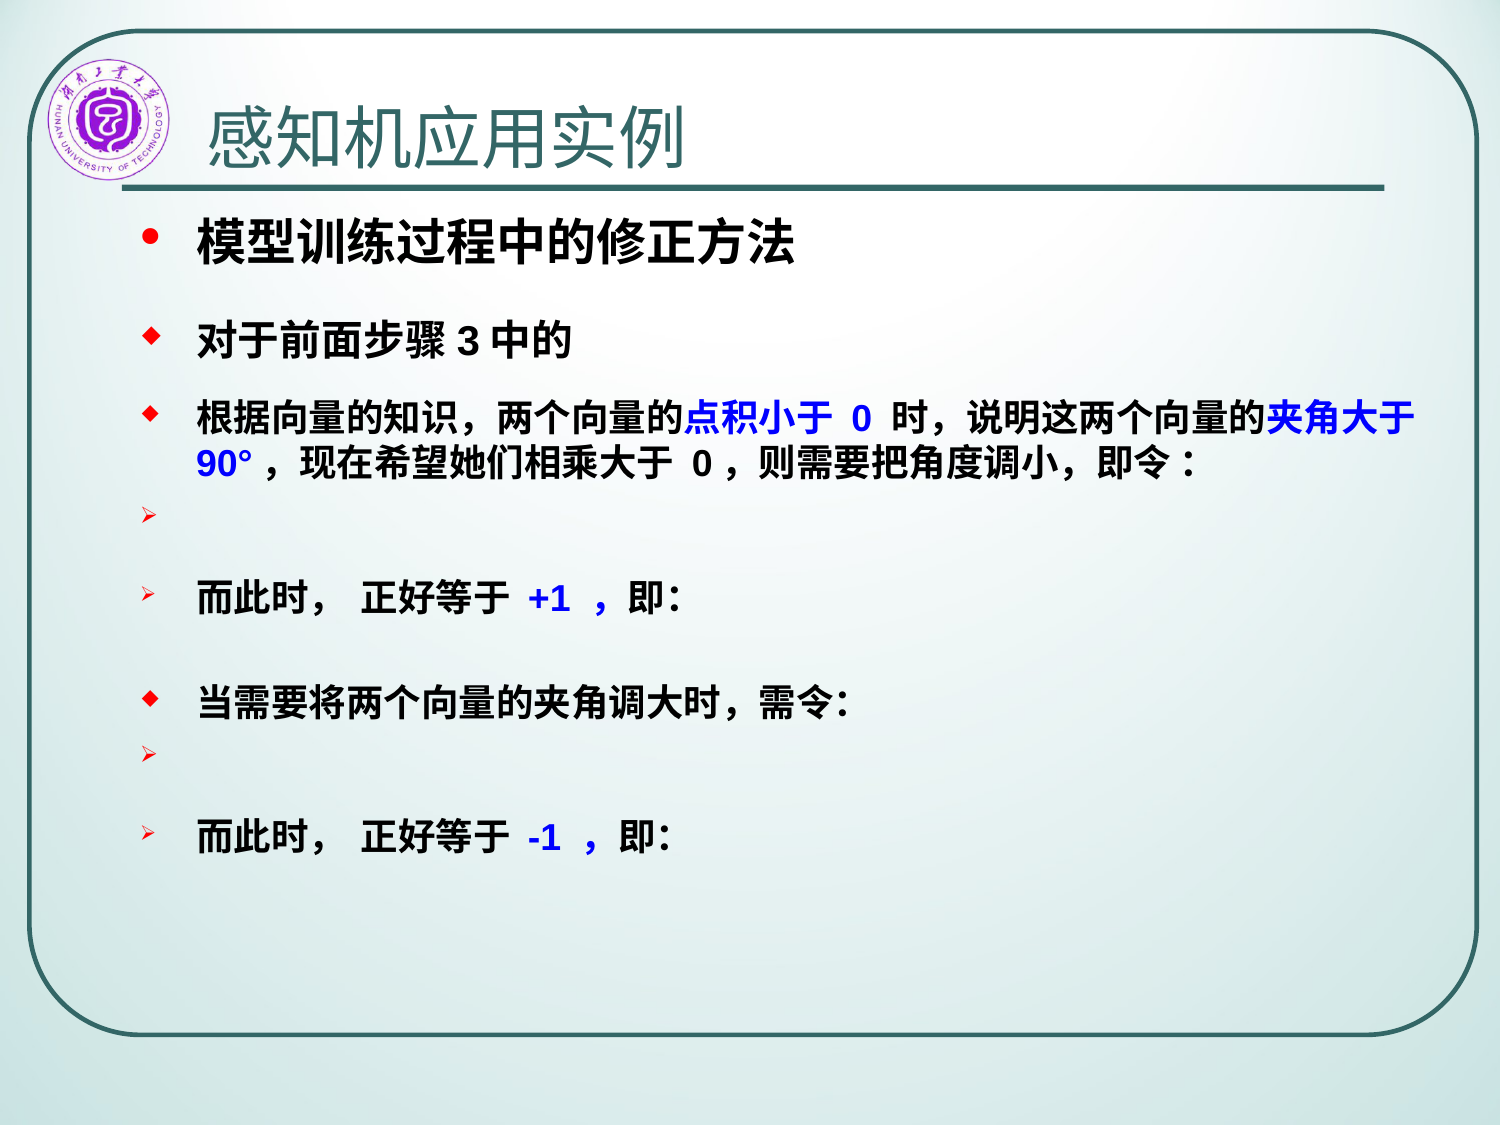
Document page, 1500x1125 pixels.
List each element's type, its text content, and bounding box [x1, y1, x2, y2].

picture [0, 0, 1500, 1125]
title 感知机应用实例 [159, 66, 1422, 185]
